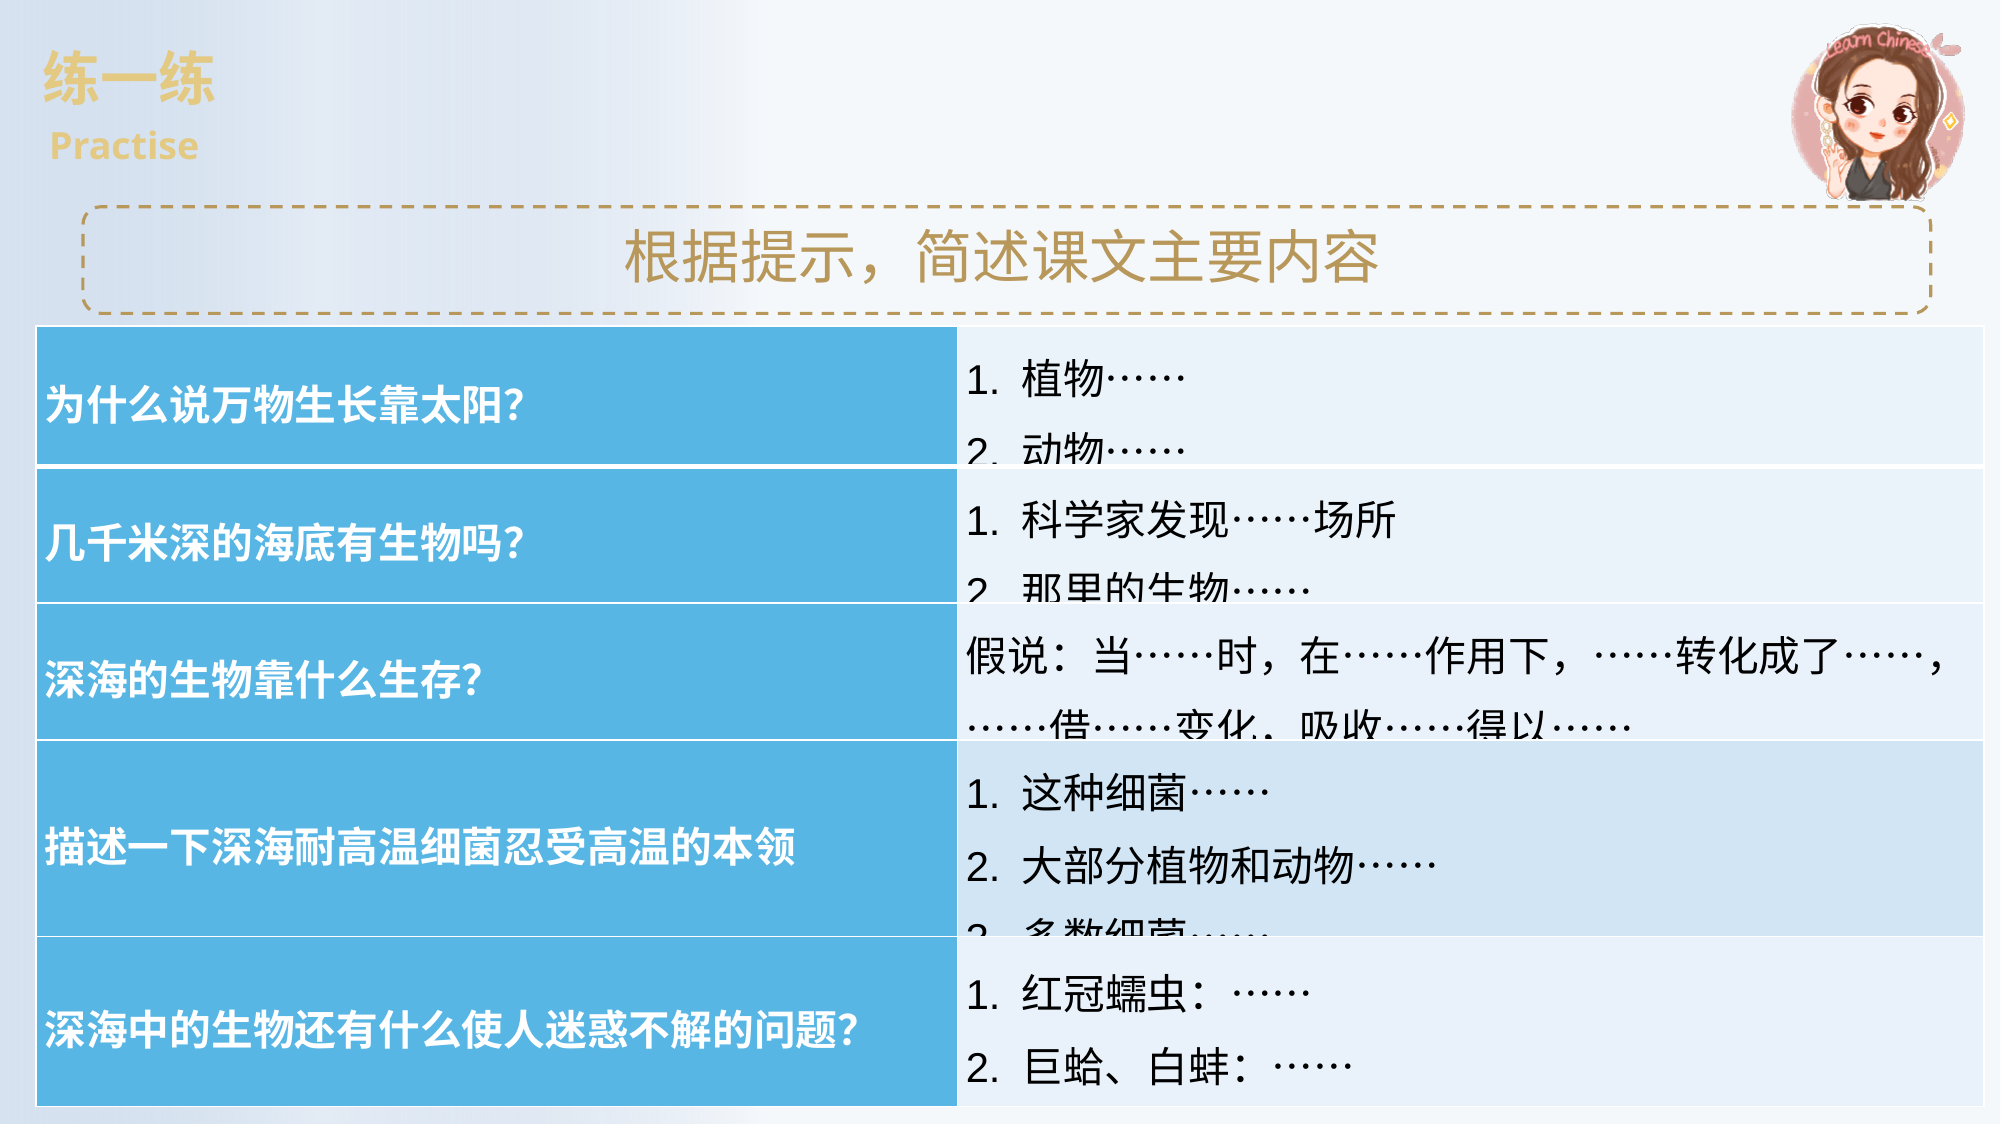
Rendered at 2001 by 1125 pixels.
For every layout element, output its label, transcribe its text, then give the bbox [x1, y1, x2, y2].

table_cell 深海中的生物还有什么使人迷惑不解的问题？ [37, 937, 957, 1106]
text_box Practise [34, 115, 215, 175]
table_cell 几千米深的海底有生物吗？ [37, 469, 957, 602]
table_header 为什么说万物生长靠太阳？ [37, 327, 957, 464]
table_cell 假说：当……时，在……作用下，……转化成了……，……借……变化，吸收……得以…… [958, 604, 1983, 739]
picture [0, 0, 2001, 1125]
table_cell 1. 科学家发现……场所 2. 那里的生物…… [958, 469, 1983, 602]
table_cell 深海的生物靠什么生存？ [37, 604, 957, 739]
table_cell 描述一下深海耐高温细菌忍受高温的本领 [37, 741, 957, 936]
table_header 1. 植物…… 2. 动物…… [958, 327, 1983, 464]
table_cell 1. 红冠蠕虫：…… 2. 巨蛤、白蚌：…… [958, 937, 1983, 1106]
text_box 练一练 [27, 35, 233, 120]
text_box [82, 206, 1931, 351]
table_cell 1. 这种细菌…… 2. 大部分植物和动物…… 3. 多数细菌…… [958, 741, 1983, 936]
